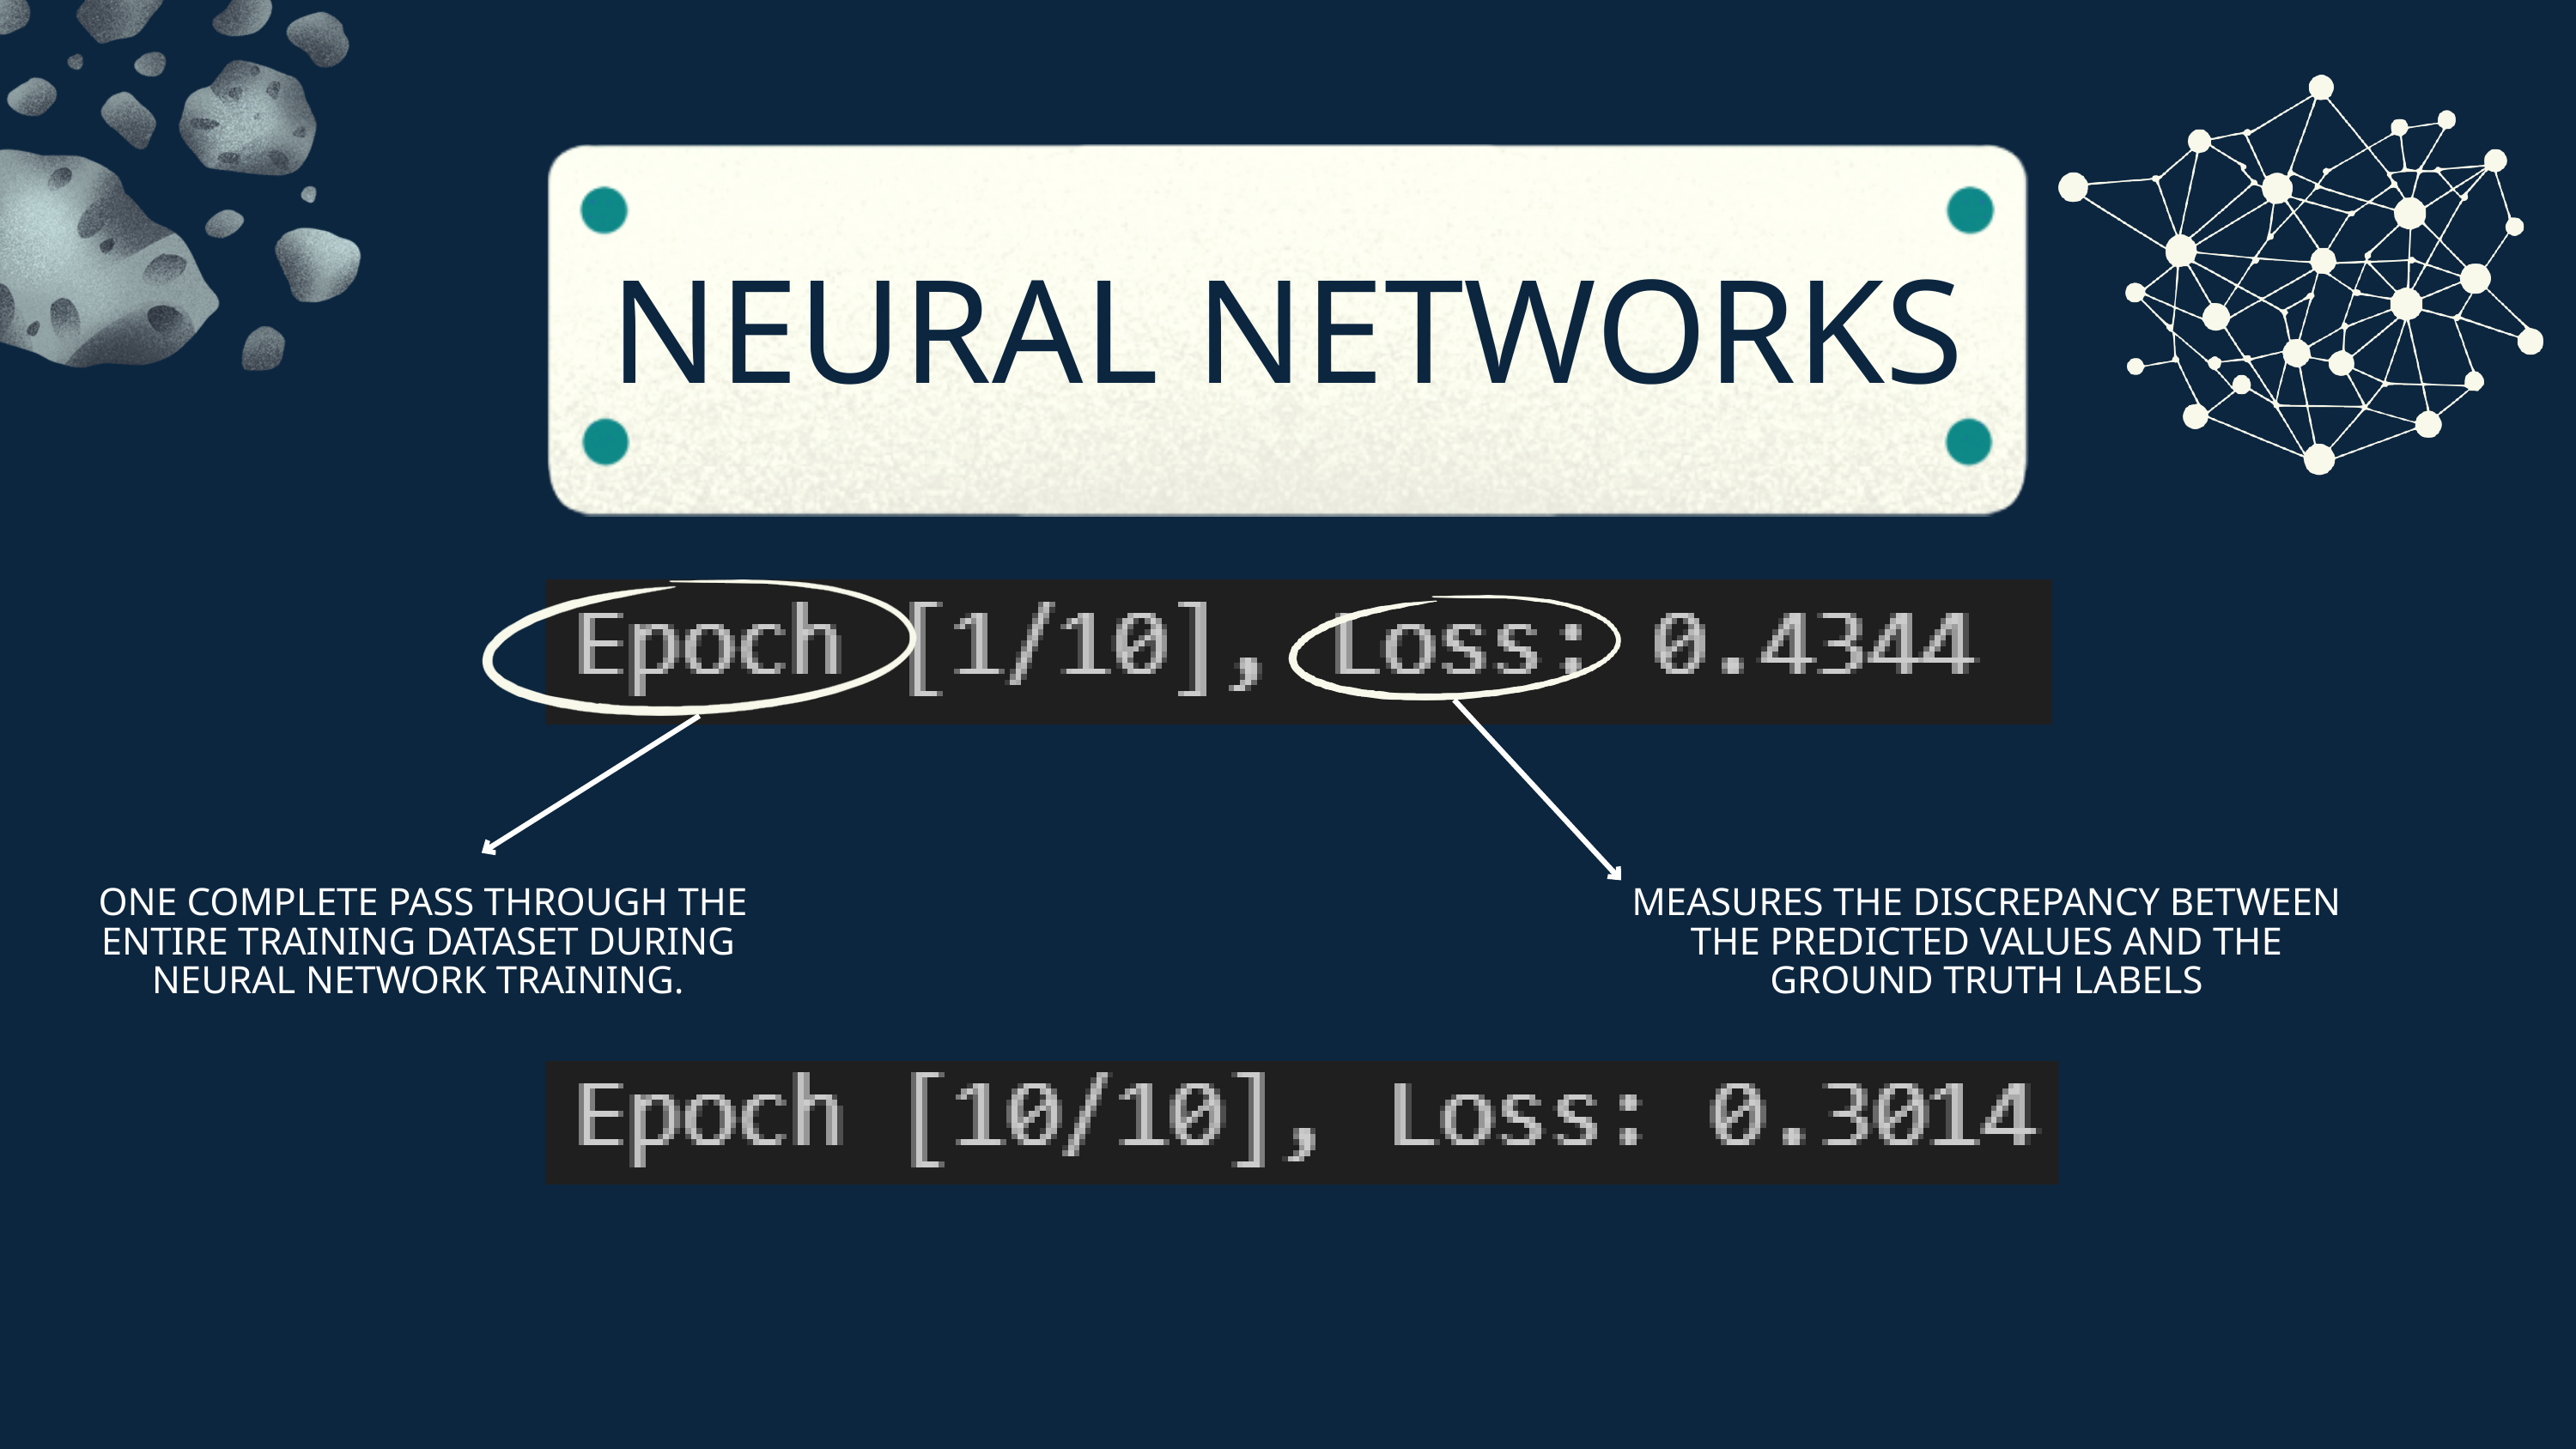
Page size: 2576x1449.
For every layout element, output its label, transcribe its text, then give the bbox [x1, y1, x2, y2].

text_box MEASURES THE DISCREPANCY BETWEEN THE PREDICTED VALUES AND THE GROUND TRUTH LABELS [1620, 884, 2353, 1002]
text_box [688, 579, 2053, 724]
text_box [481, 579, 918, 716]
text_box [481, 715, 700, 854]
text_box [545, 1061, 2059, 1185]
text_box [545, 716, 697, 724]
text_box [547, 412, 2029, 517]
text_box ONE COMPLETE PASS THROUGH THE ENTIRE TRAINING DATASET DURING NEURAL NETWORK TRAINING. [52, 884, 784, 1002]
text_box [2058, 74, 2543, 476]
text_box NEURAL NETWORKS [545, 263, 2029, 412]
text_box [0, 0, 385, 375]
text_box [1454, 700, 1621, 881]
text_box [547, 144, 2029, 263]
text_box [1286, 595, 1621, 700]
